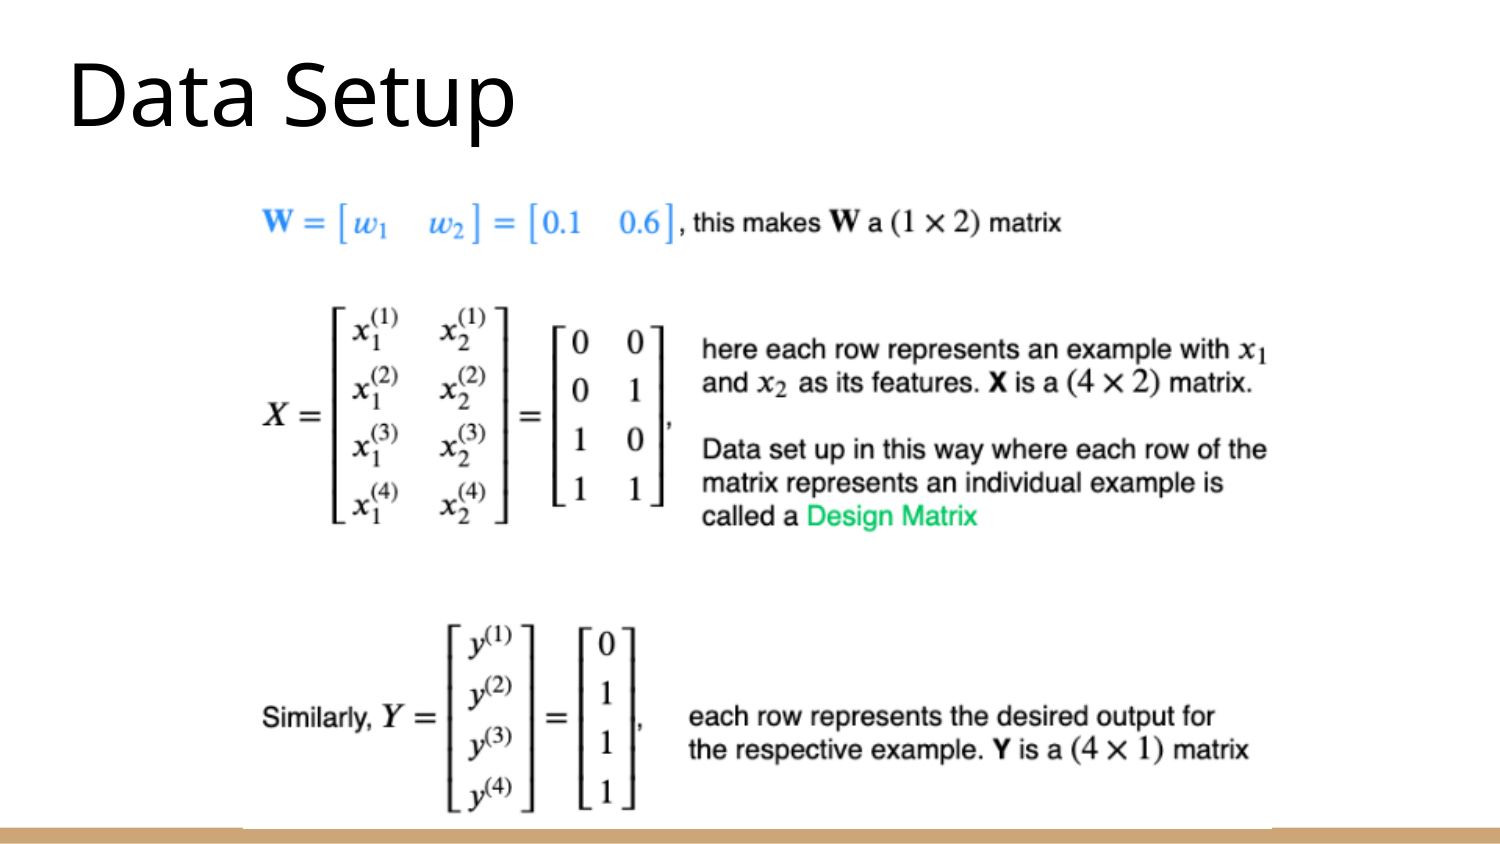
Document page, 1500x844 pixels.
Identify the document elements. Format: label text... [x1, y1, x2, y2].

picture [243, 187, 1273, 829]
title Data Setup [51, 51, 1449, 159]
